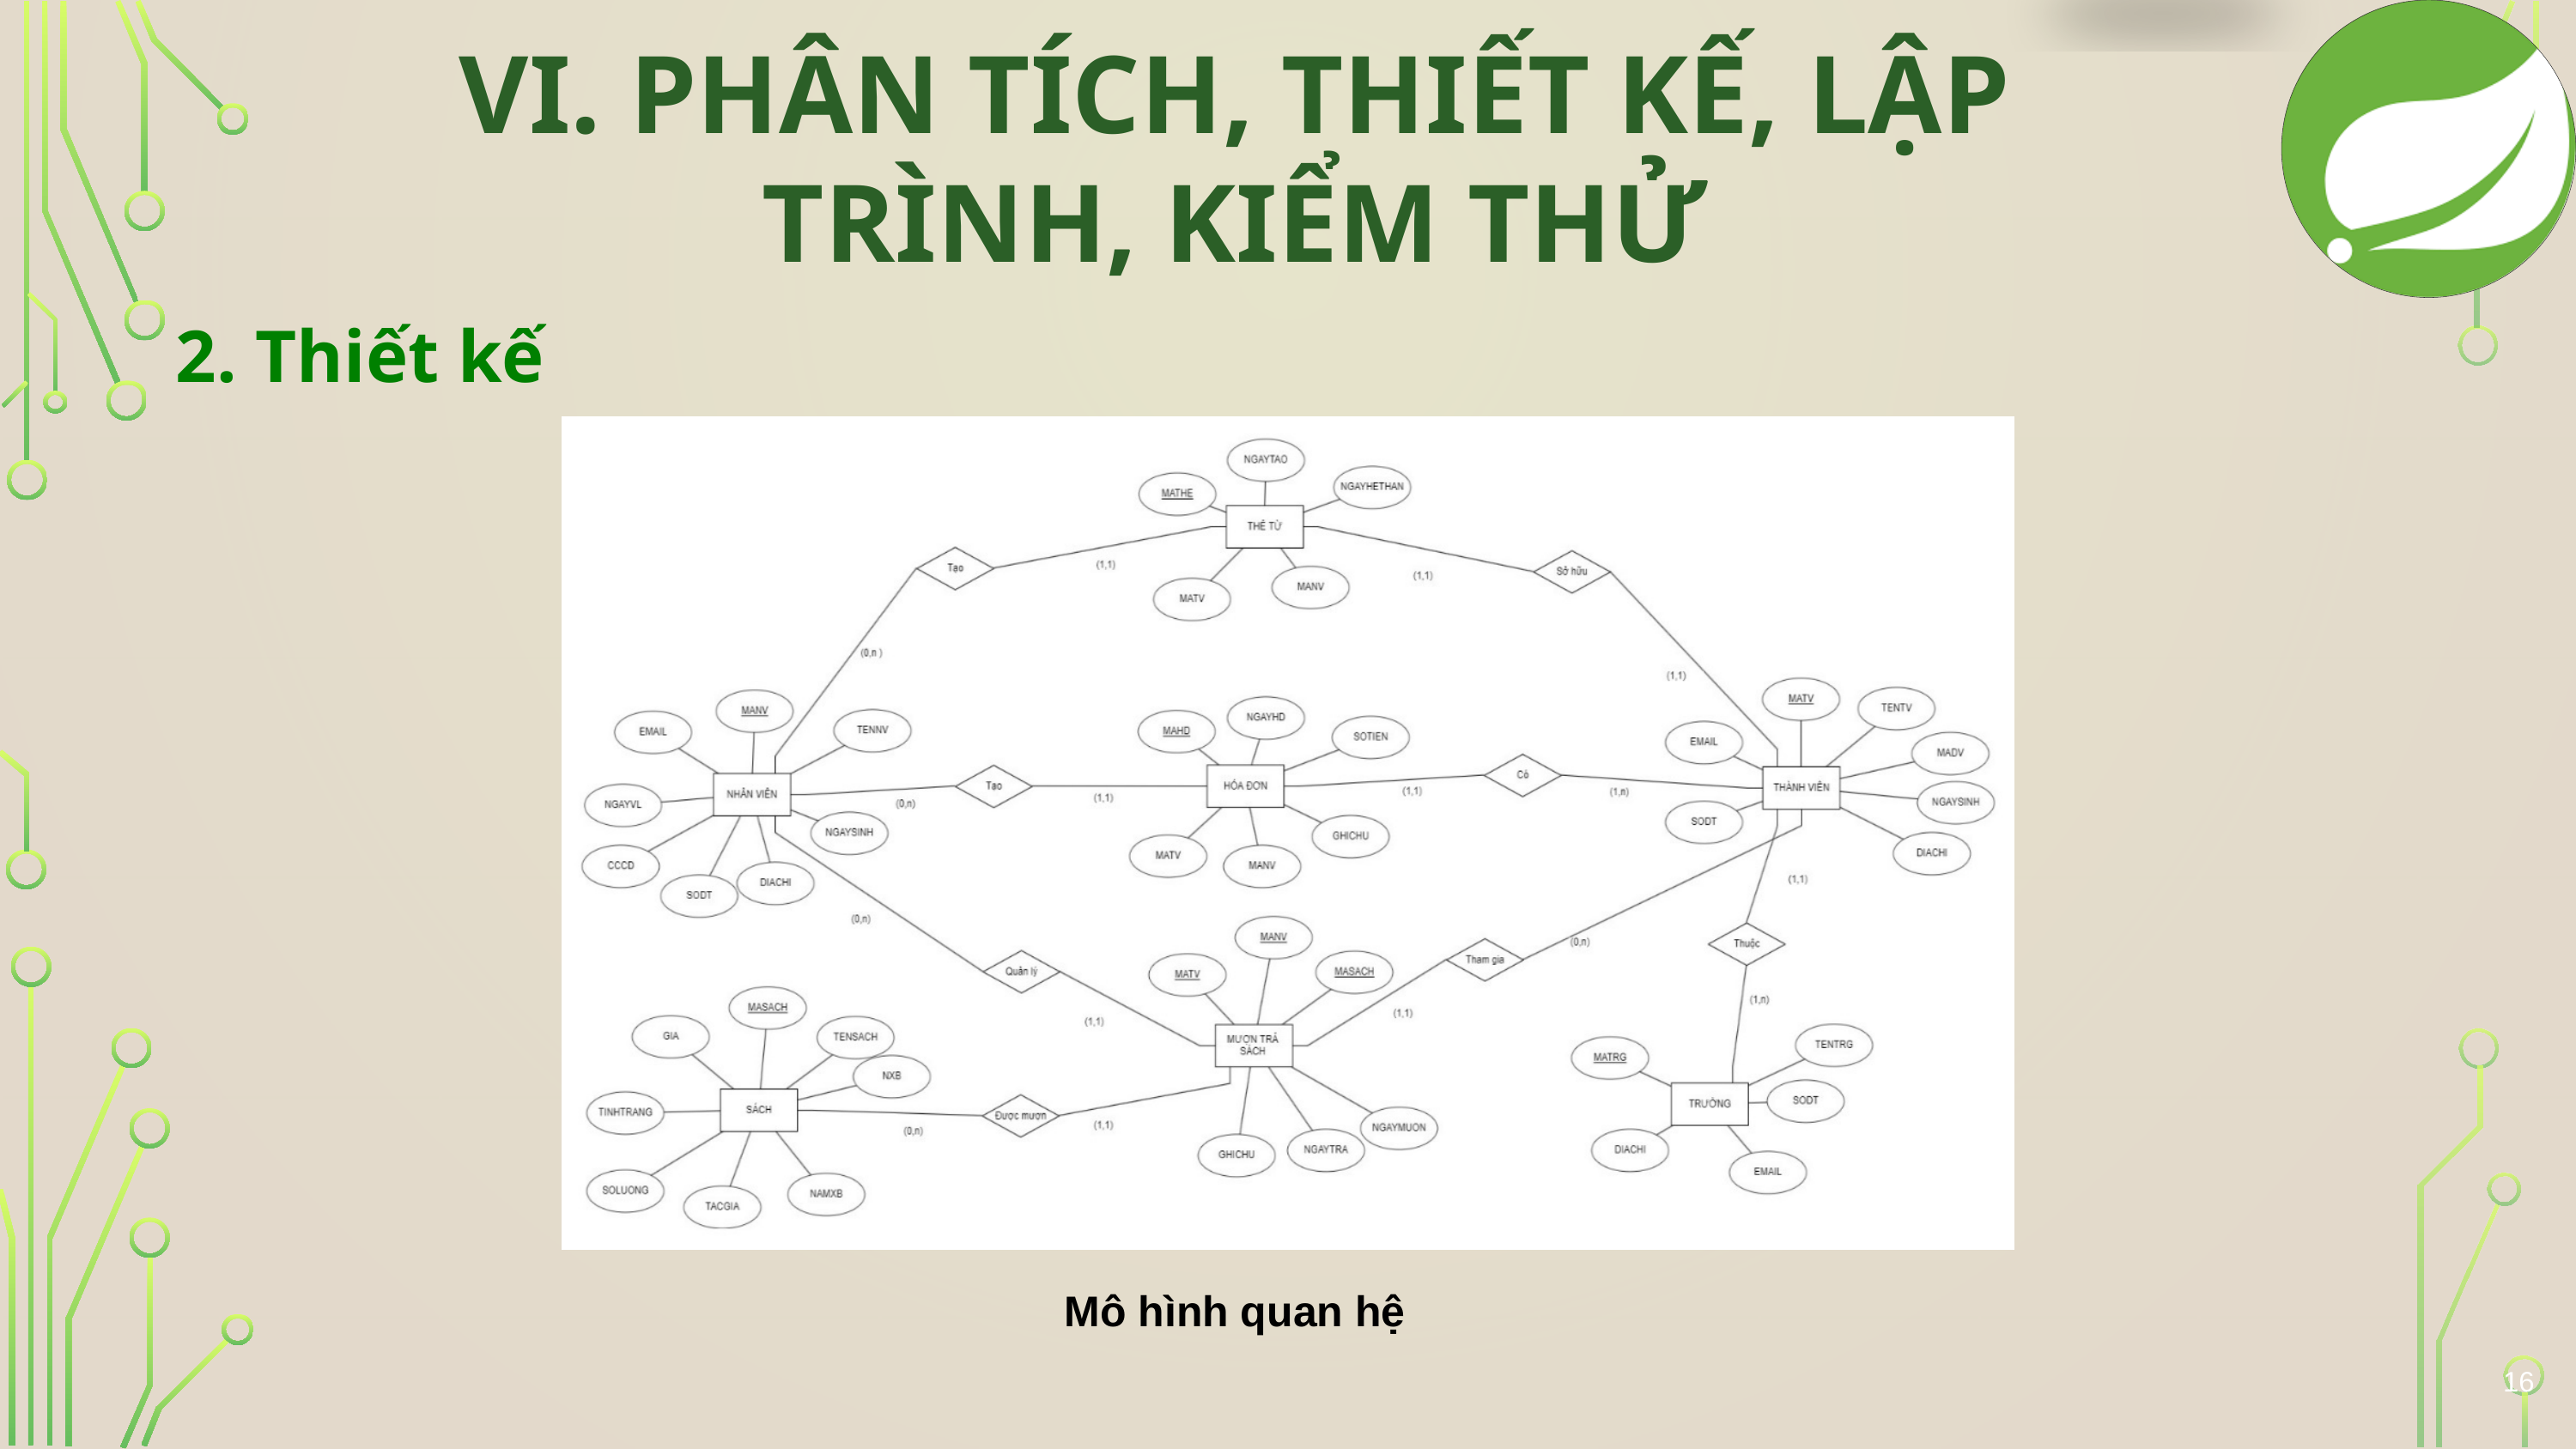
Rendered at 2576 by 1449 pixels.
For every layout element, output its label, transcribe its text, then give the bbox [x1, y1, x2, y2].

slide_number 16 [2429, 1342, 2548, 1420]
picture [562, 416, 2014, 1251]
picture [2281, 0, 2576, 298]
text_box VI. PHÂN TÍCH, THIẾT KẾ, LẬP TRÌNH, KIỂM THỬ [416, 19, 2054, 290]
text_box [162, 475, 2429, 1420]
text_box Mô hình quan hệ [1051, 1276, 1419, 1342]
text_box 2. Thiết kế [162, 304, 1288, 403]
